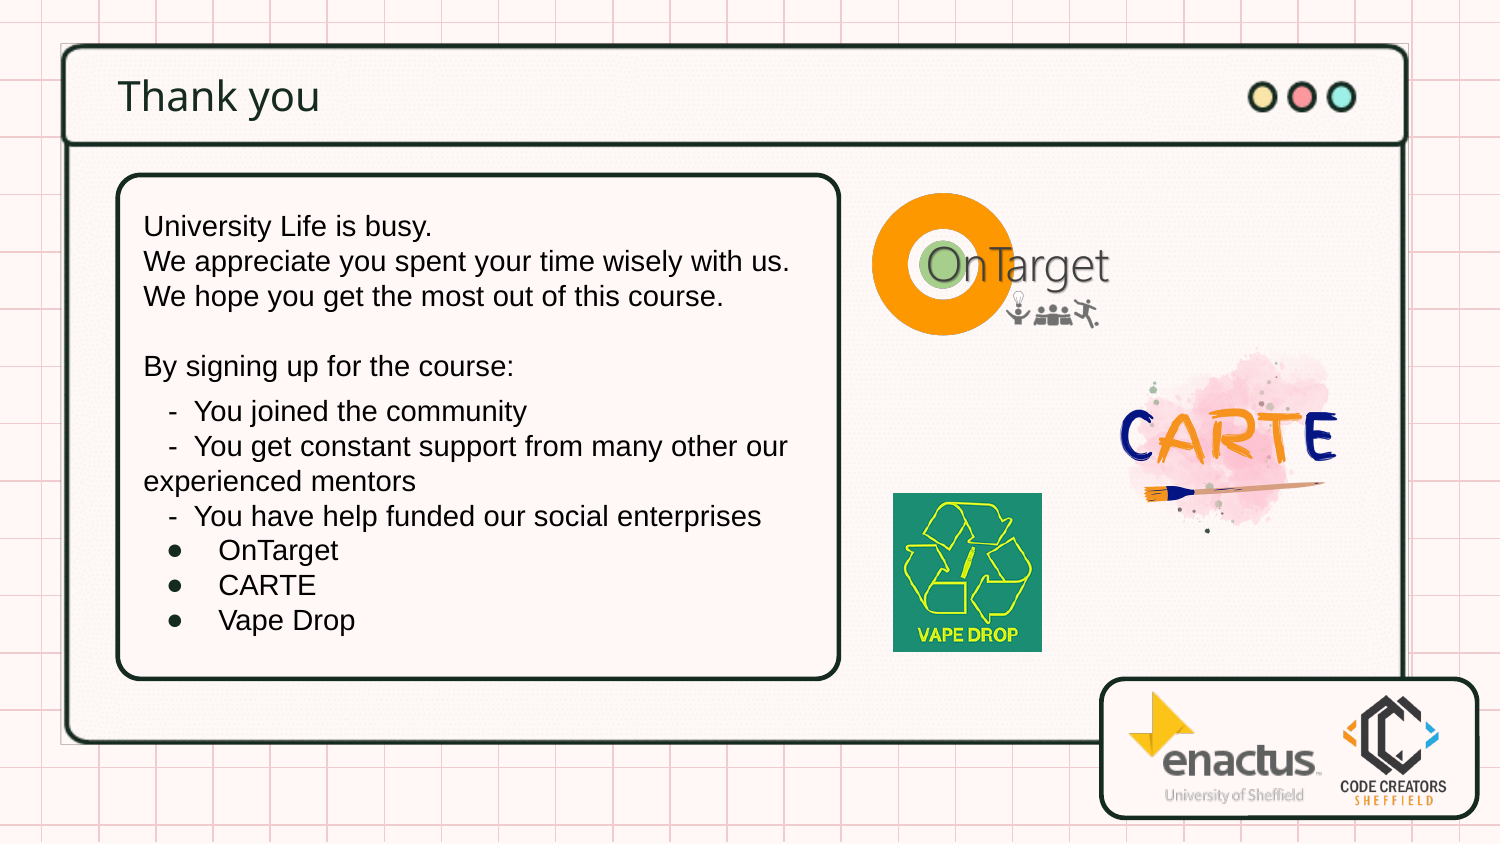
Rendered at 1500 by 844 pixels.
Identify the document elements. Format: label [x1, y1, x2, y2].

picture [55, 38, 1414, 749]
text_box [1101, 678, 1478, 819]
